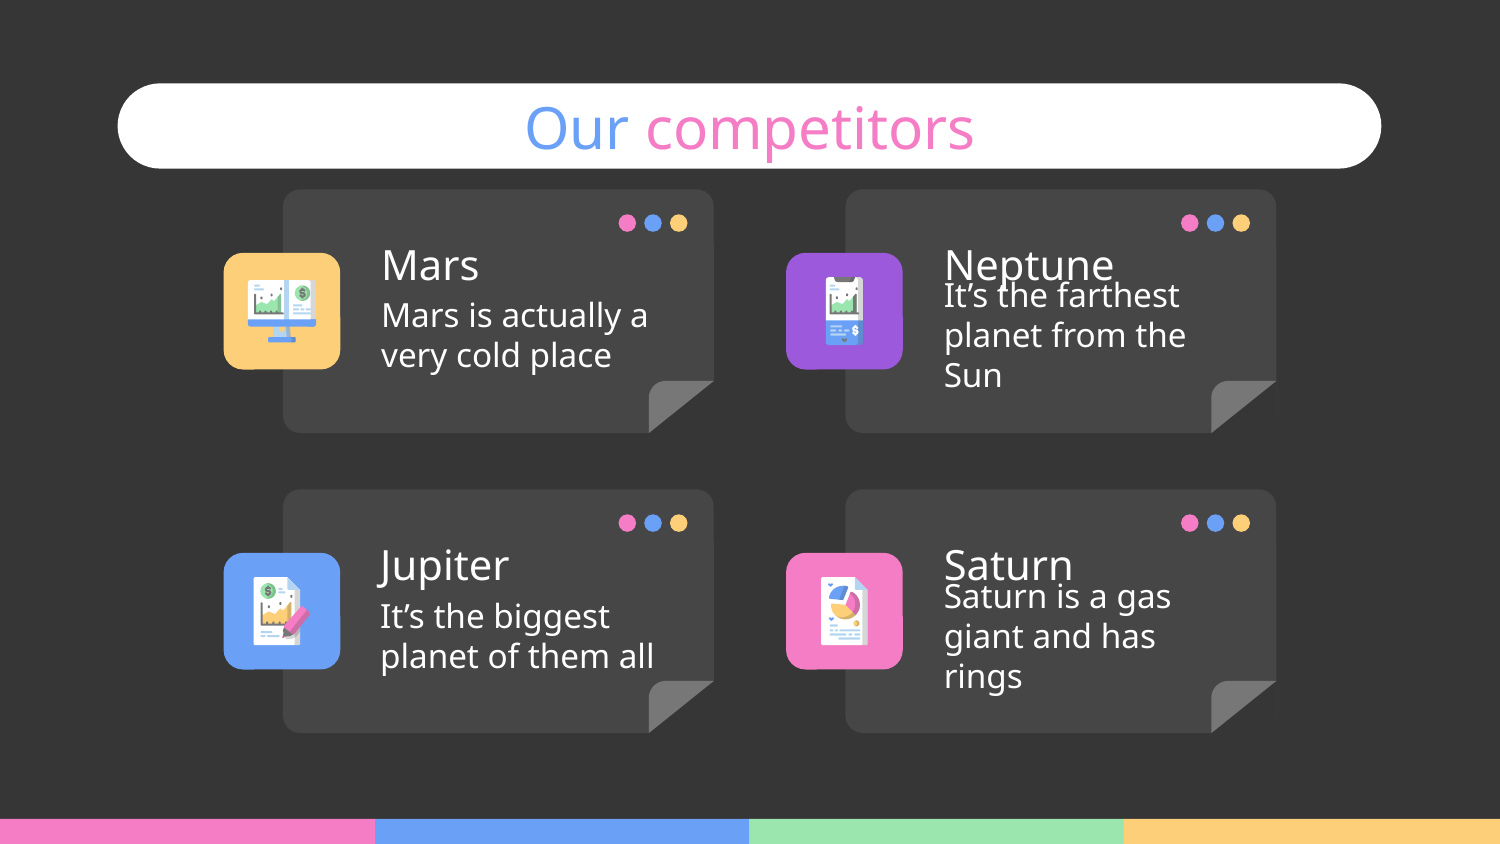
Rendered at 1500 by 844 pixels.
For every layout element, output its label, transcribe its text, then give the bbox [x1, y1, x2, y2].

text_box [282, 189, 715, 434]
text_box [786, 252, 840, 370]
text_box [820, 576, 868, 646]
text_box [253, 576, 311, 646]
title Our competitors [118, 88, 1382, 164]
text_box [223, 552, 277, 670]
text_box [247, 279, 317, 343]
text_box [282, 489, 715, 734]
text_box [223, 252, 277, 370]
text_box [845, 489, 1277, 734]
text_box [786, 552, 840, 670]
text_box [845, 189, 1277, 434]
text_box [825, 276, 864, 346]
